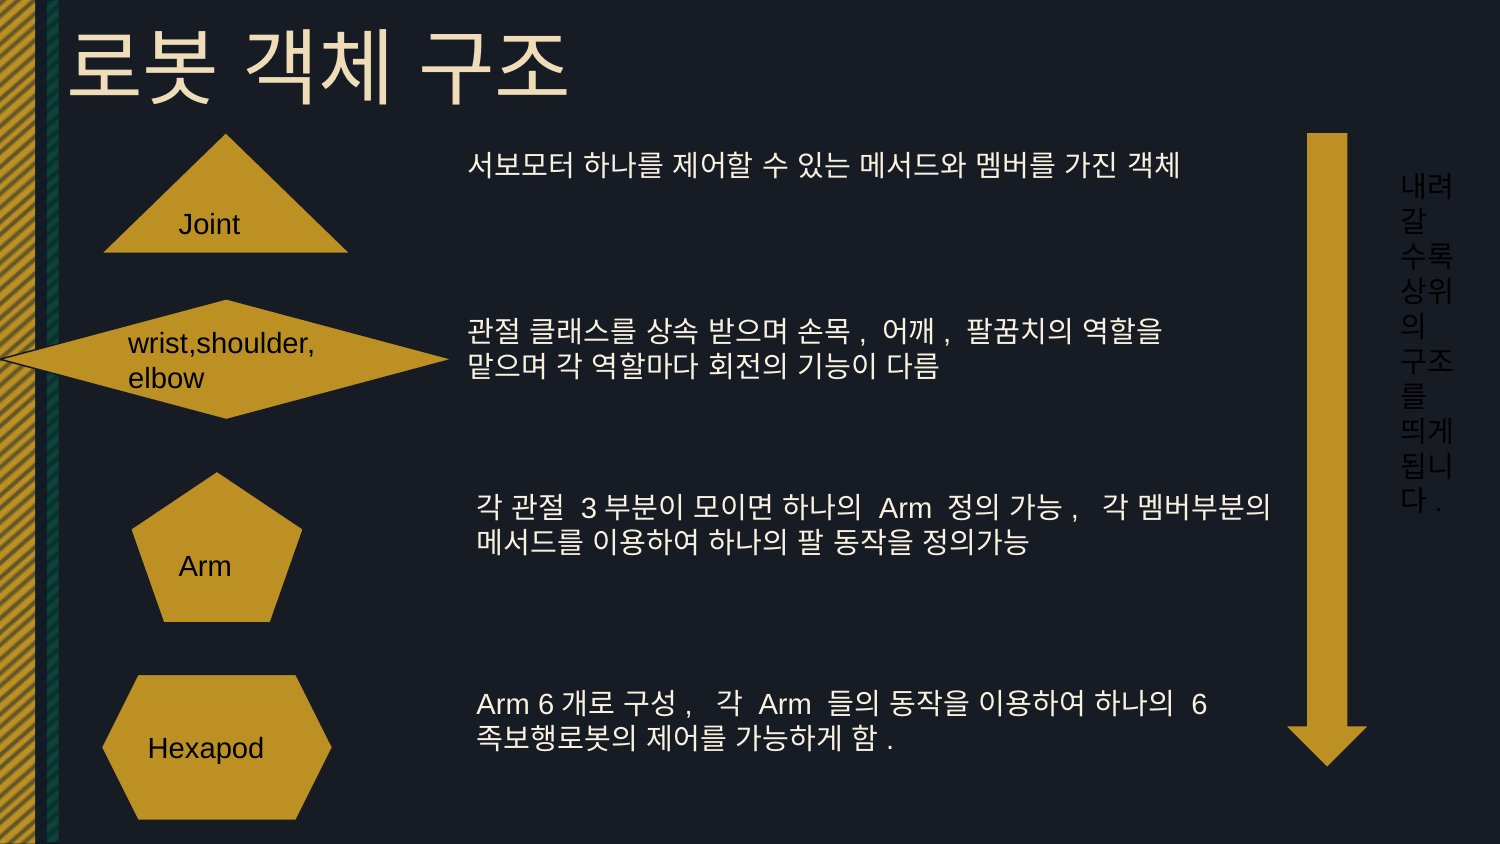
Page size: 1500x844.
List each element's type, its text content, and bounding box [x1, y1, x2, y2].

text_box Hexapod [101, 674, 333, 821]
picture [0, 0, 59, 358]
text_box Arm 6개로 구성, 각 Arm 들의 동작을 이용하여 하나의 6족보행로봇의 제어를 가능하게 함. [461, 670, 1354, 824]
text_box Joint [101, 132, 351, 254]
picture [0, 360, 59, 844]
text_box Arm [130, 471, 304, 623]
text_box wrist,shoulder,elbow [0, 298, 452, 420]
text_box 내려갈 수록 상위의 구조를 띄게 됩니다. [1385, 153, 1477, 691]
text_box 서보모터 하나를 제어할 수 있는 메서드와 멤버를 가진 객체 [452, 132, 1306, 286]
text_box 관절 클래스를 상속 받으며 손목, 어깨, 팔꿈치의 역할을 맡으며 각 역할마다 회전의 기능이 다름 [452, 298, 1254, 482]
text_box 각 관절 3부분이 모이면 하나의 Arm 정의 가능, 각 멤버부분의 메서드를 이용하여 하나의 팔 동작을 정의가능 [461, 474, 1306, 621]
title 로봇 객체 구조 [51, 0, 1449, 94]
text_box [1285, 132, 1370, 768]
